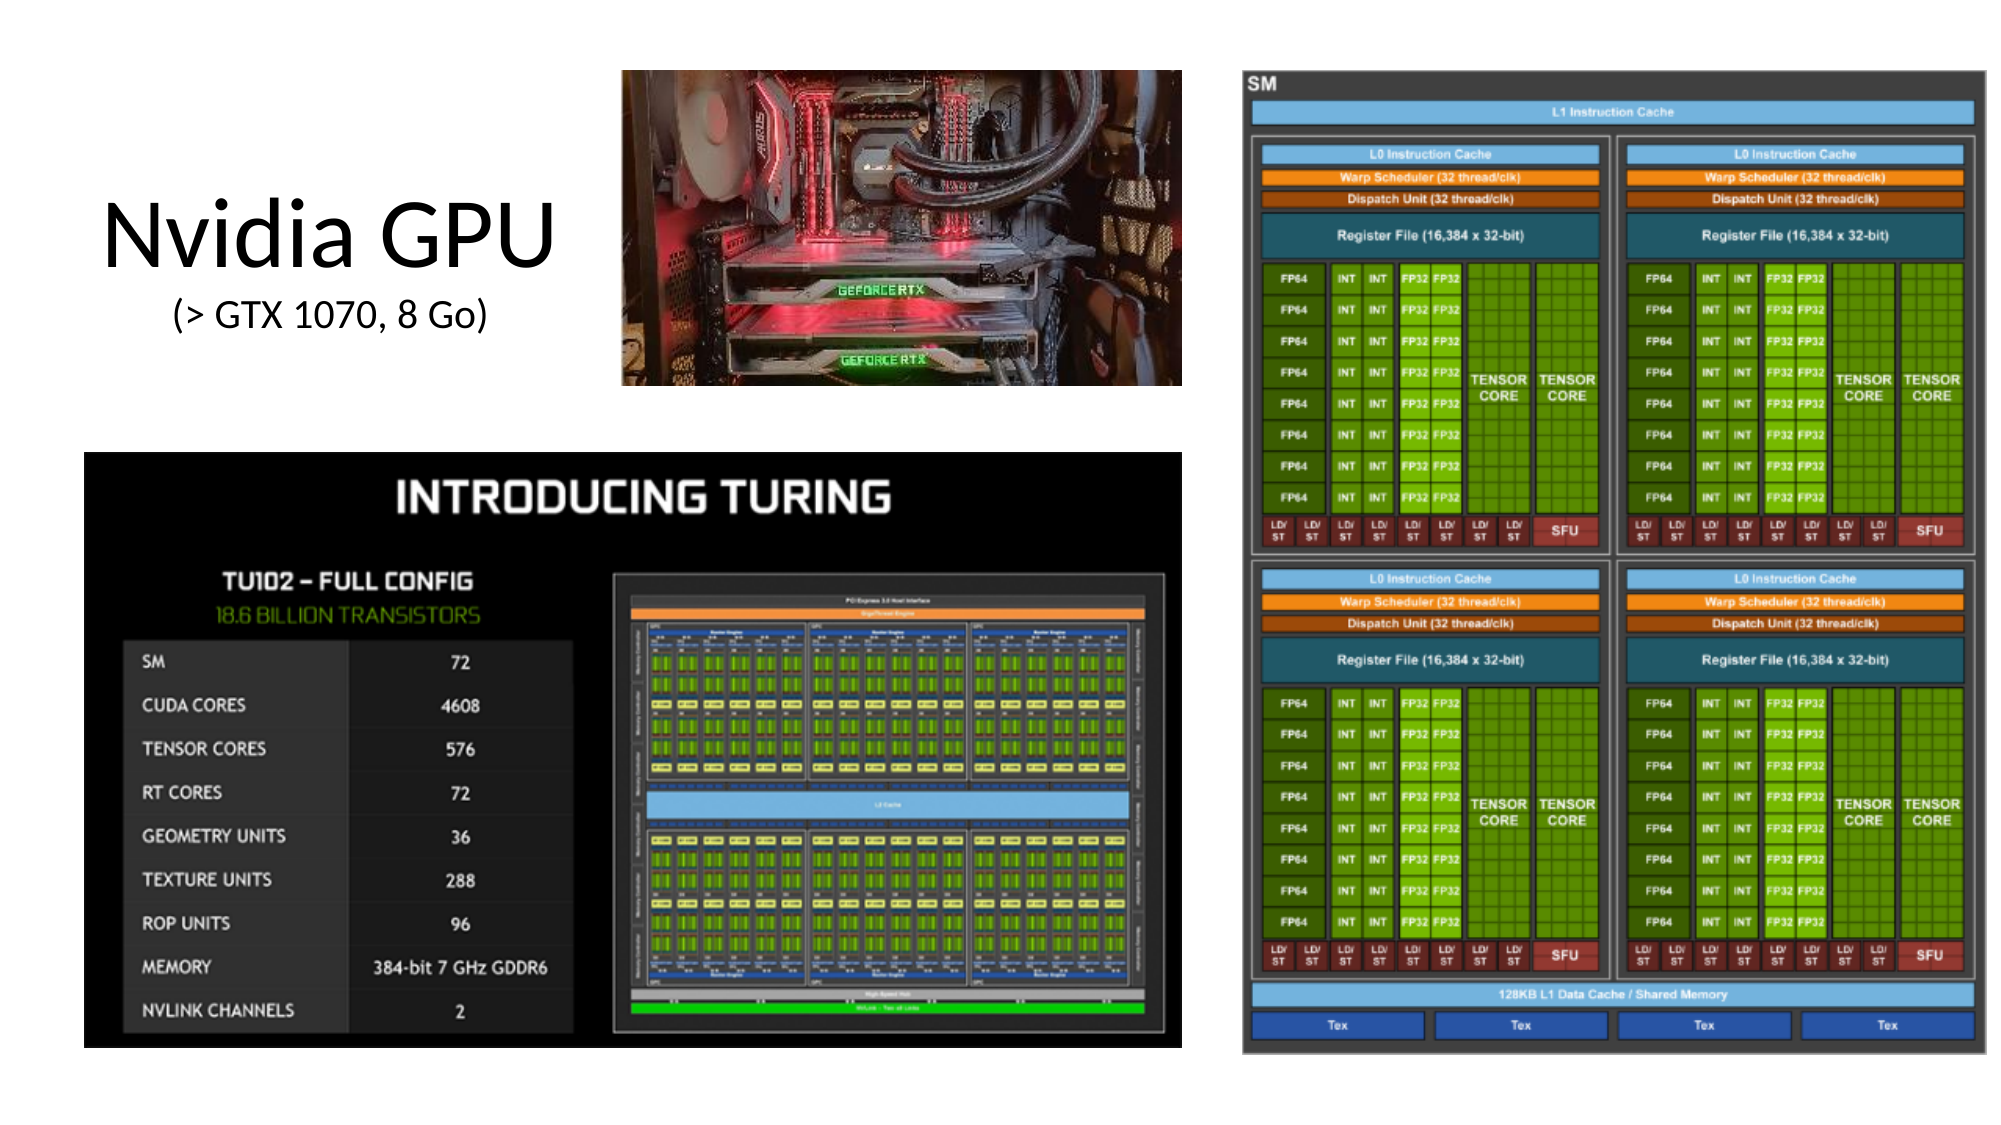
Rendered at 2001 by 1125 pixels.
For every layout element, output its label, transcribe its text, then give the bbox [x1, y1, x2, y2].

picture [84, 452, 1182, 1048]
picture [1242, 70, 1987, 1055]
text_box Nvidia GPU (> GTX 1070, 8 Go) [86, 159, 575, 345]
picture [620, 70, 1182, 386]
